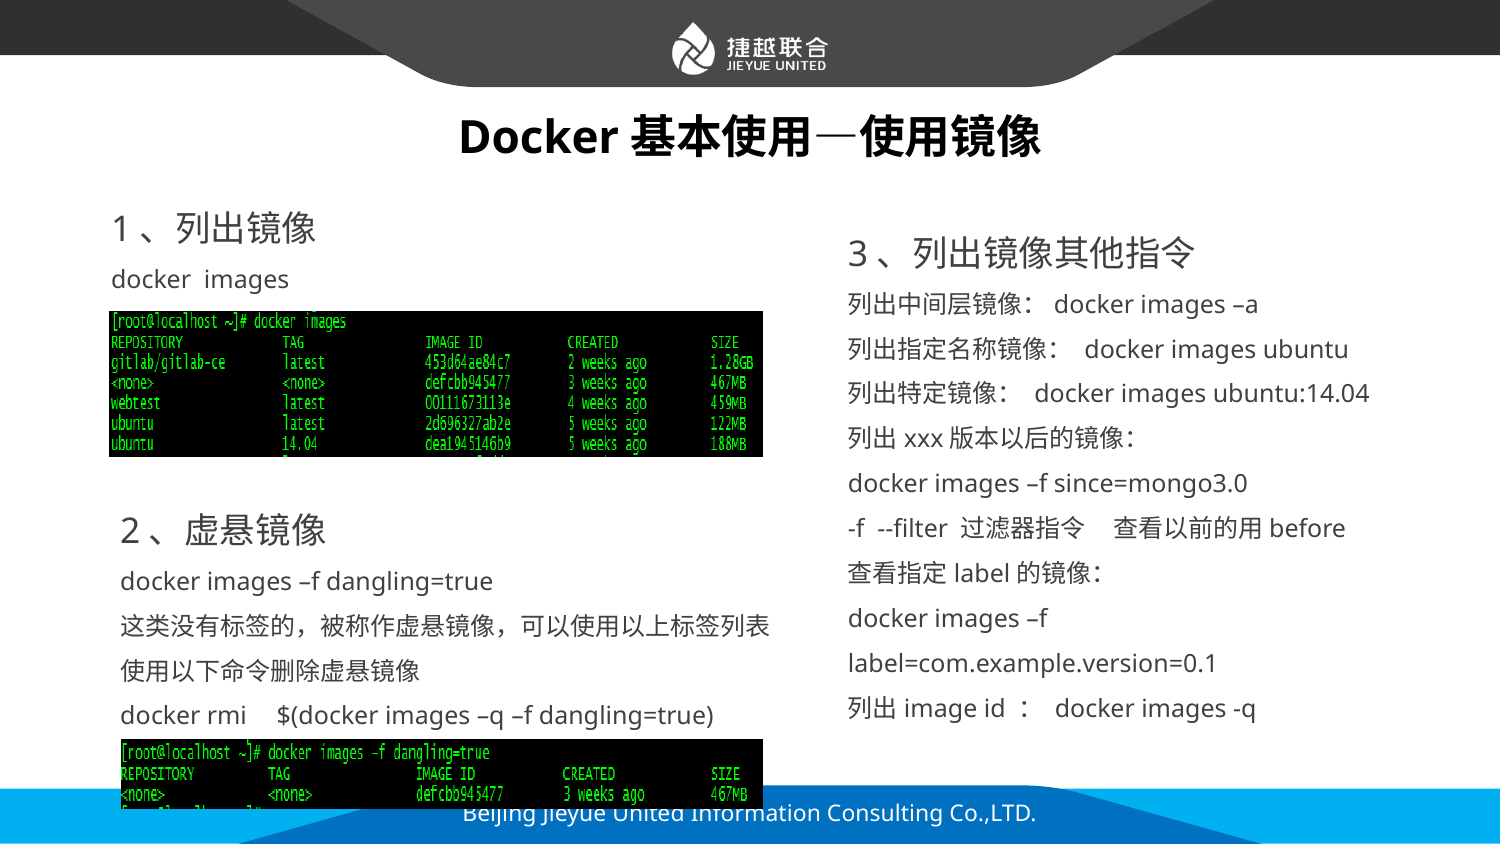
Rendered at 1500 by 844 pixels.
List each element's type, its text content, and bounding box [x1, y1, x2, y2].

title Docker基本使用—使用镜像 [73, 102, 1427, 160]
picture [670, 19, 829, 77]
list 1、列出镜像 docker images [100, 179, 763, 324]
text_box 2、虚悬镜像 docker images –f dangling=true 这类没有标签的，被称作虚悬镜像，可以使用以上标签列表 使用以下命令删除虚悬镜像 docker rmi $(docker images –q –f dangling=true) [109, 481, 827, 749]
text_box 3、列出镜像其他指令 列出中间层镜像：docker images –a 列出指定名称镜像： docker images ubuntu 列出特定镜像： docker images ubuntu:14.04 列出xxx版本以后的镜像： docker images –f since=mongo3.0 -f --filter 过滤器指令 查看以前的用before 查看指定label的镜像： docker images –f label=com.example.version=0.1 列出image id ： docker images -q [837, 204, 1401, 766]
picture [120, 739, 764, 809]
picture [109, 311, 764, 458]
